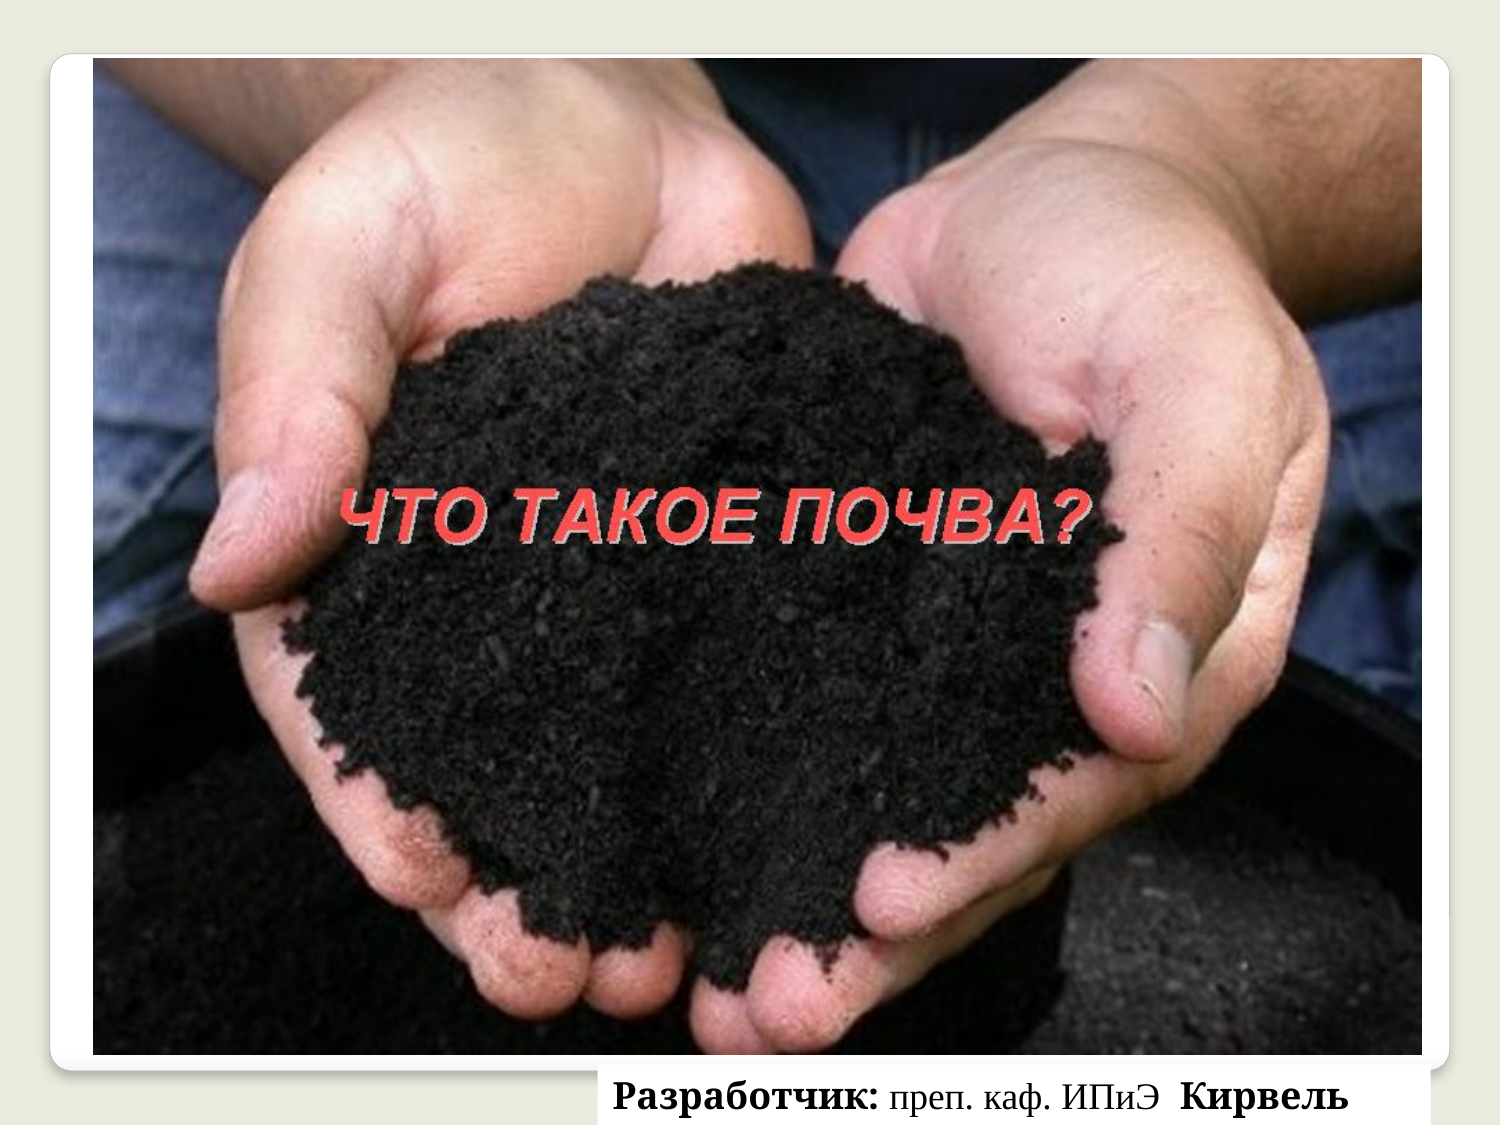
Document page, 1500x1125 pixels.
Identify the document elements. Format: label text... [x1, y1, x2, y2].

picture [93, 58, 1423, 1055]
text_box Разработчик: преп. каф. ИПиЭ Кирвель П.И. [597, 1064, 1431, 1125]
